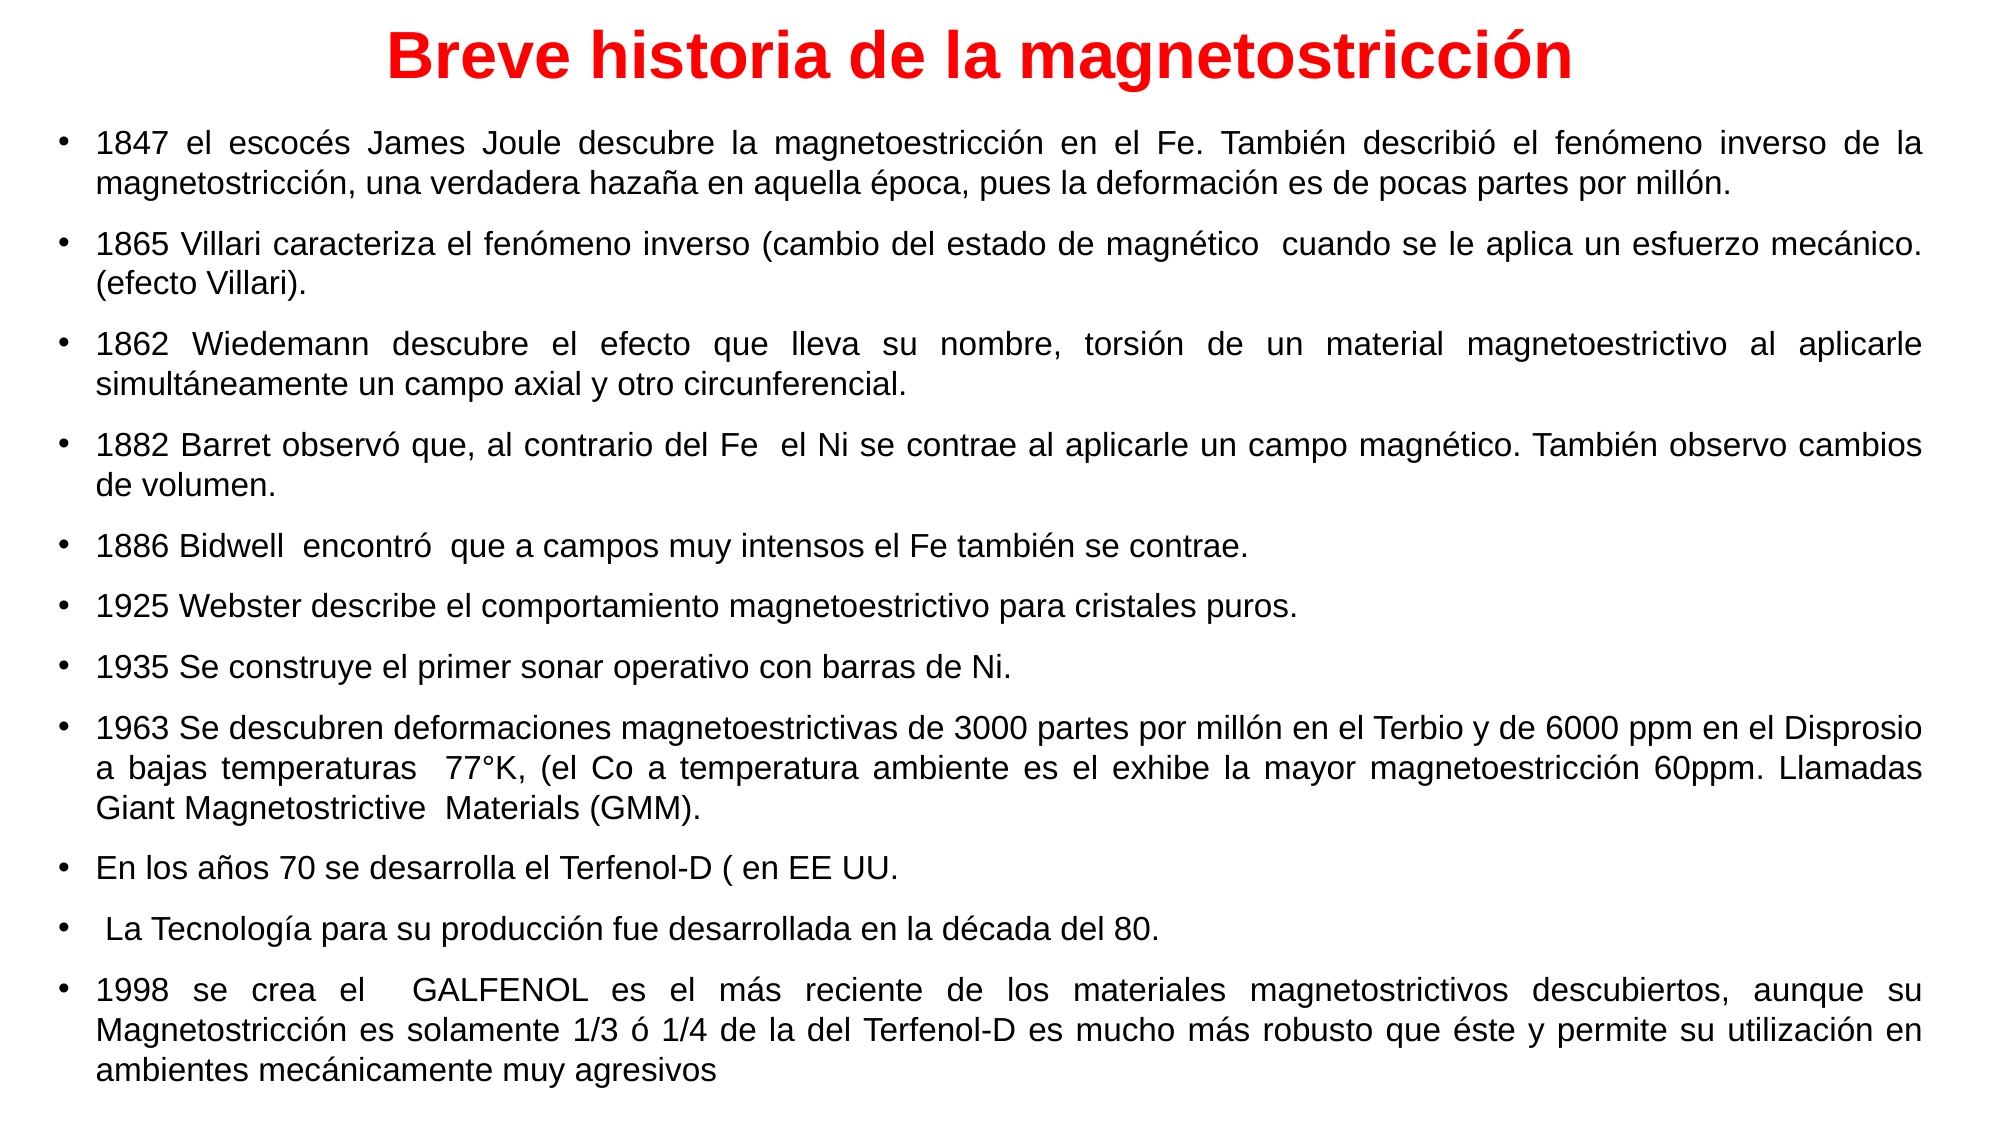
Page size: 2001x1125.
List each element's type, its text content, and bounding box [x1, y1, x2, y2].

title Breve historia de la magnetostricción [314, 0, 1665, 114]
